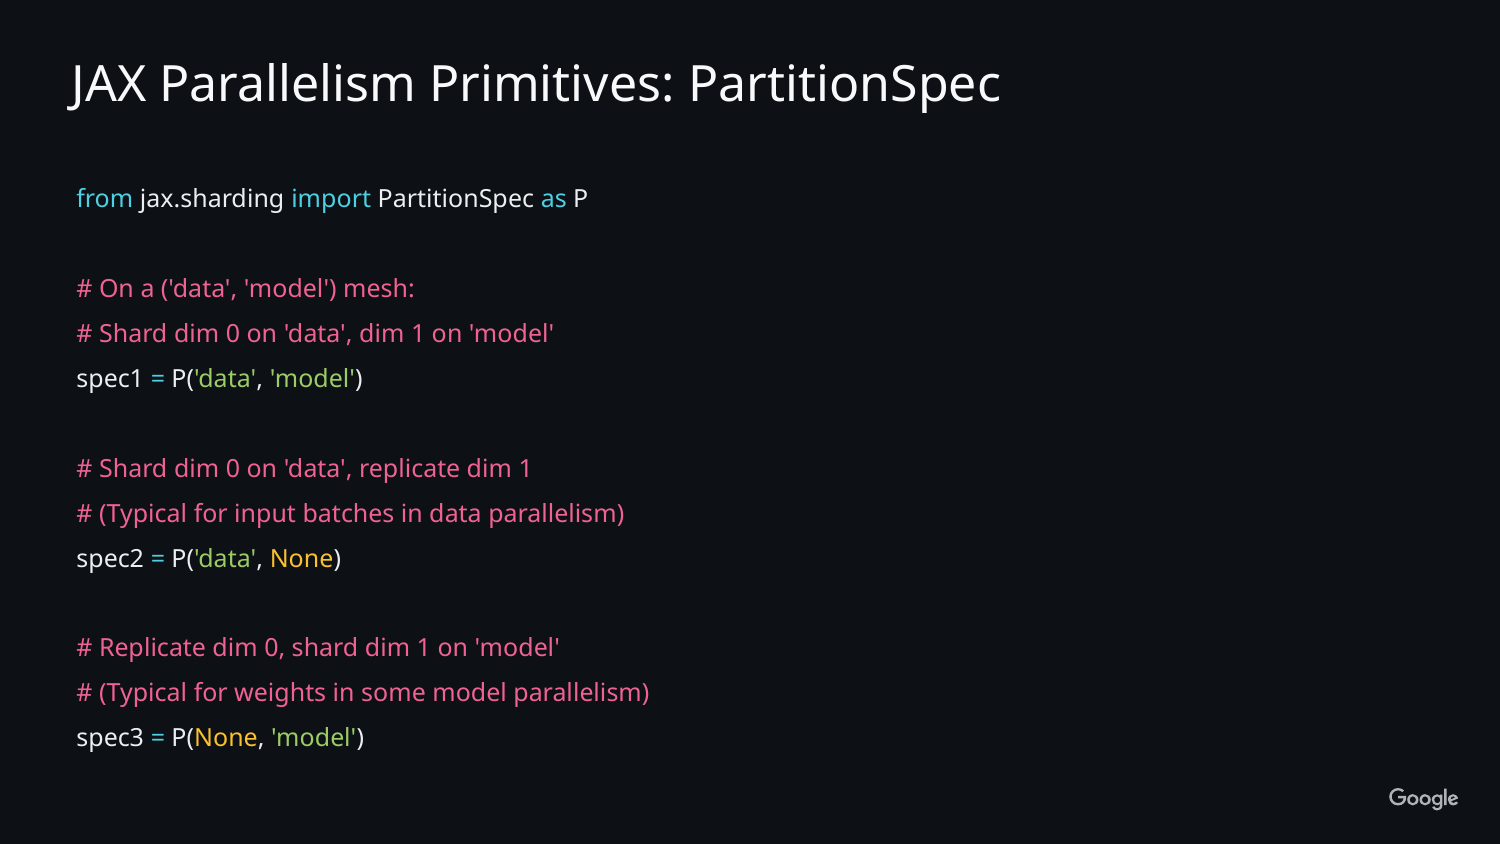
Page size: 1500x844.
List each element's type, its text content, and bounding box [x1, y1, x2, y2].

title JAX Parallelism Primitives: PartitionSpec [56, 43, 1313, 215]
text_box from jax.sharding import PartitionSpec as P # On a ('data', 'model') mesh: # Shard dim 0 on 'data', dim 1 on 'model' spec1 = P('data', 'model') # Shard dim 0 on 'data', replicate dim 1 # (Typical for input batches in data parallelism) spec2 = P('data', None) # Replicate dim 0, shard dim 1 on 'model' # (Typical for weights in some model parallelism) spec3 = P(None, 'model') [61, 153, 1432, 767]
